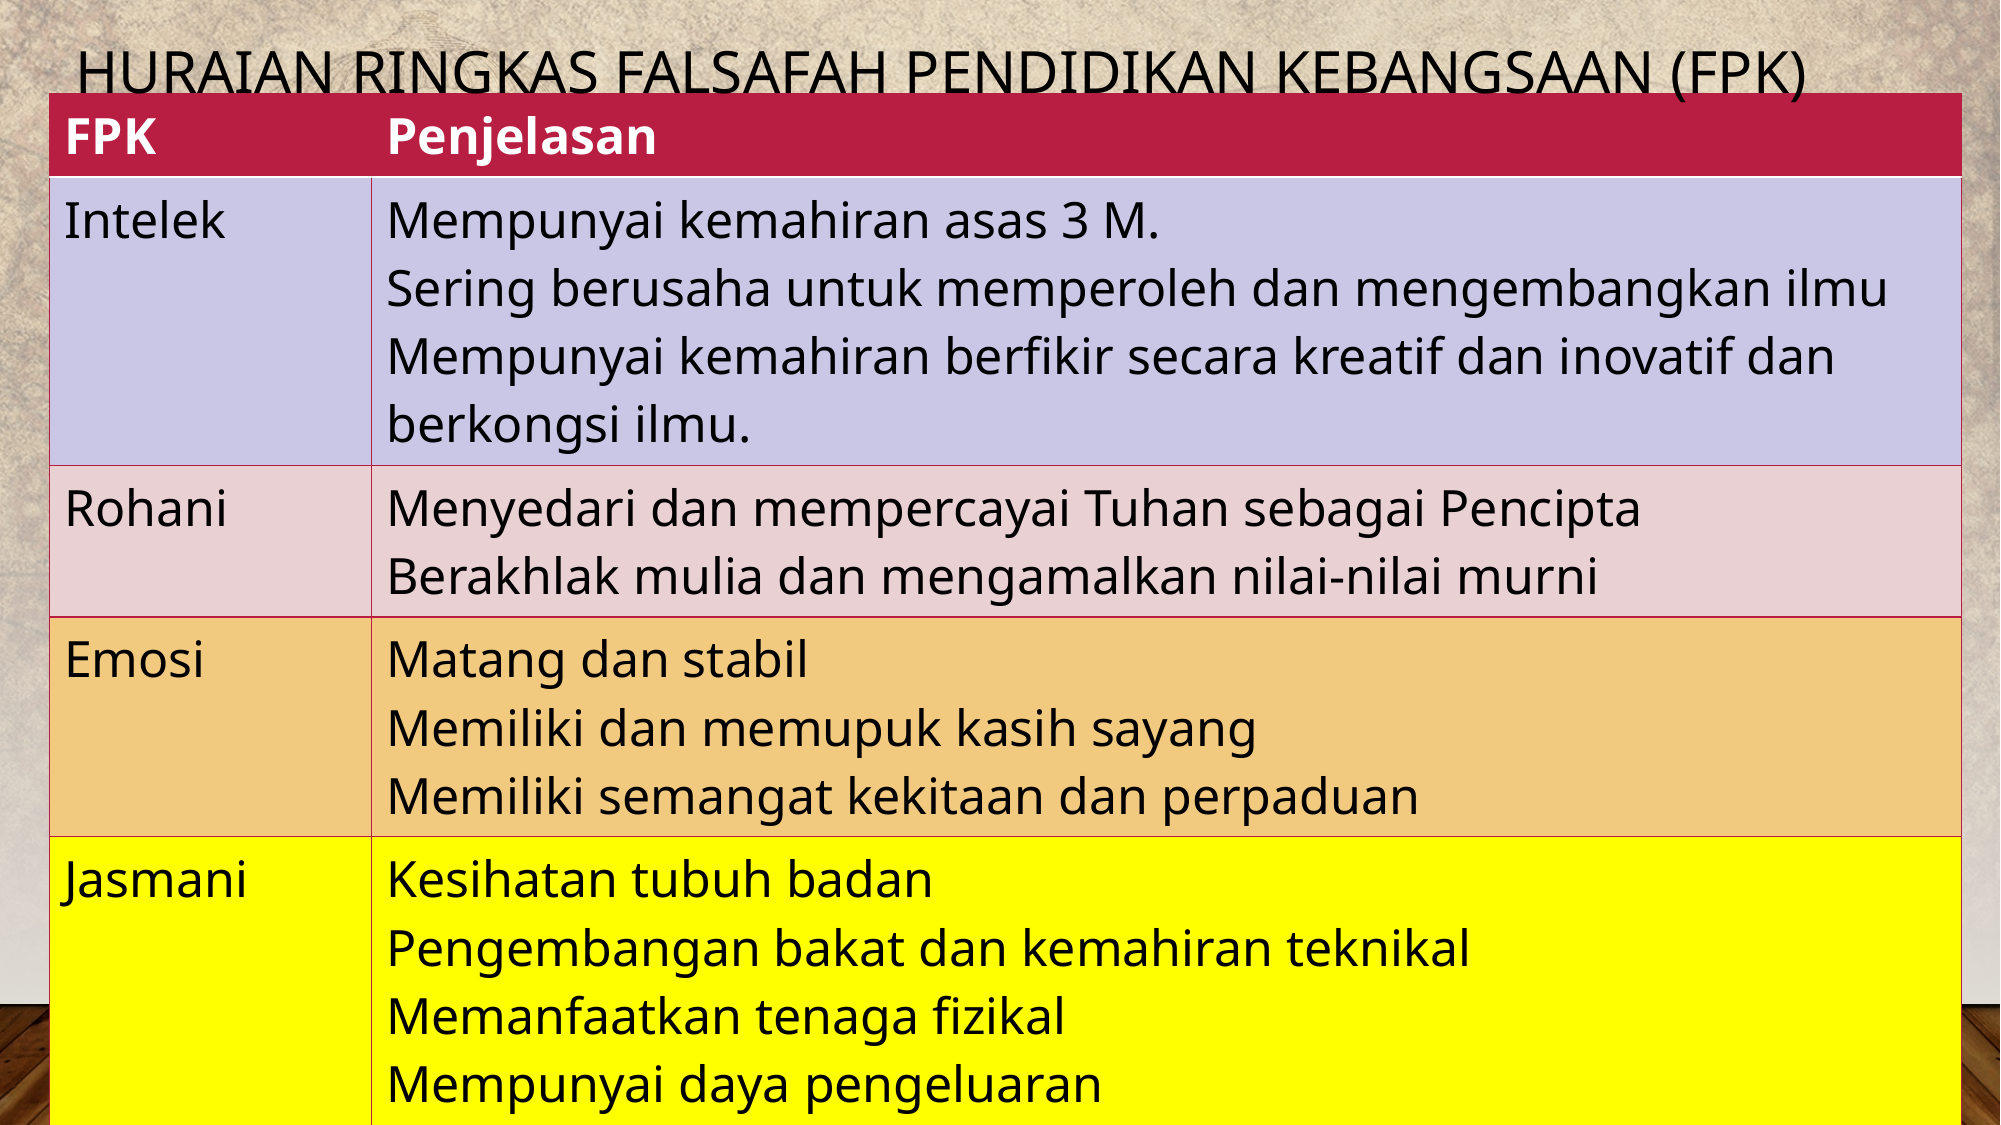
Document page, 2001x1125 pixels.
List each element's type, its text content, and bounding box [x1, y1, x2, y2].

table_header FPK [50, 94, 371, 176]
table_header Penjelasan [372, 113, 1961, 176]
table_cell Kesihatan tubuh badan Pengembangan bakat dan kemahiran teknikal Memanfaatkan tenaga fizikal Mempunyai daya pengeluaran [372, 837, 1961, 1125]
table_cell Menyedari dan mempercayai Tuhan sebagai Pencipta Berakhlak mulia dan mengamalkan nilai-nilai murni [372, 466, 1961, 616]
table_cell Intelek [50, 178, 371, 465]
table_cell Matang dan stabil Memiliki dan memupuk kasih sayang Memiliki semangat kekitaan dan perpaduan [372, 618, 1961, 836]
text_box HURAIAN RINGKAS FALSAFAH PENDIDIKAN KEBANGSAAN (FPK) [60, 28, 1962, 113]
table_cell Rohani [50, 466, 371, 616]
picture [1962, 1004, 2000, 1125]
table_cell Mempunyai kemahiran asas 3 M. Sering berusaha untuk memperoleh dan mengembangkan ilmu Mempunyai kemahiran berfikir secara kreatif dan inovatif dan berkongsi ilmu. [372, 178, 1961, 465]
table_cell Emosi [50, 618, 371, 836]
picture [0, 1004, 49, 1125]
table_cell Jasmani [50, 837, 371, 1125]
